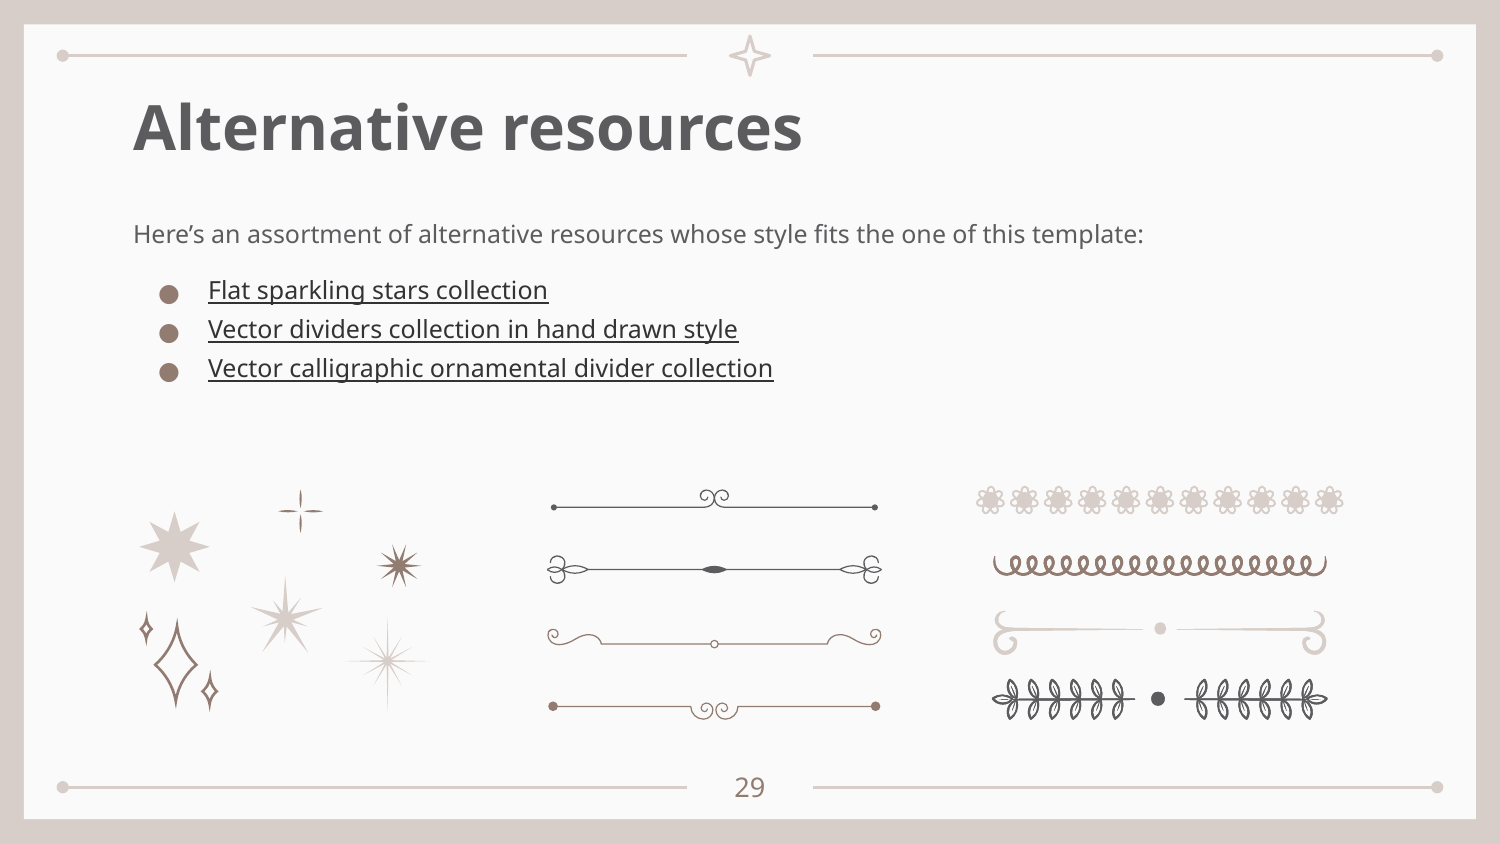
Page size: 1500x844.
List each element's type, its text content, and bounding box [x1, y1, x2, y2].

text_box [991, 555, 1329, 577]
title Alternative resources [118, 72, 1382, 167]
text_box [344, 616, 431, 712]
text_box [376, 544, 422, 588]
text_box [138, 610, 219, 713]
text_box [550, 489, 879, 511]
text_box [277, 489, 324, 534]
list Here’s an assortment of alternative resources whose style fits the one of this template: Flat sparkling stars collection Vector dividers collection in hand drawn style Vector calligraphic ornamental divider collection [118, 199, 1382, 730]
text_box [548, 701, 881, 721]
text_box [991, 610, 1329, 656]
slide_number ‹#› [705, 755, 795, 810]
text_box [546, 628, 883, 649]
text_box [250, 575, 324, 653]
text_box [991, 678, 1329, 721]
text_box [546, 555, 883, 585]
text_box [975, 485, 1345, 515]
text_box [139, 511, 210, 583]
